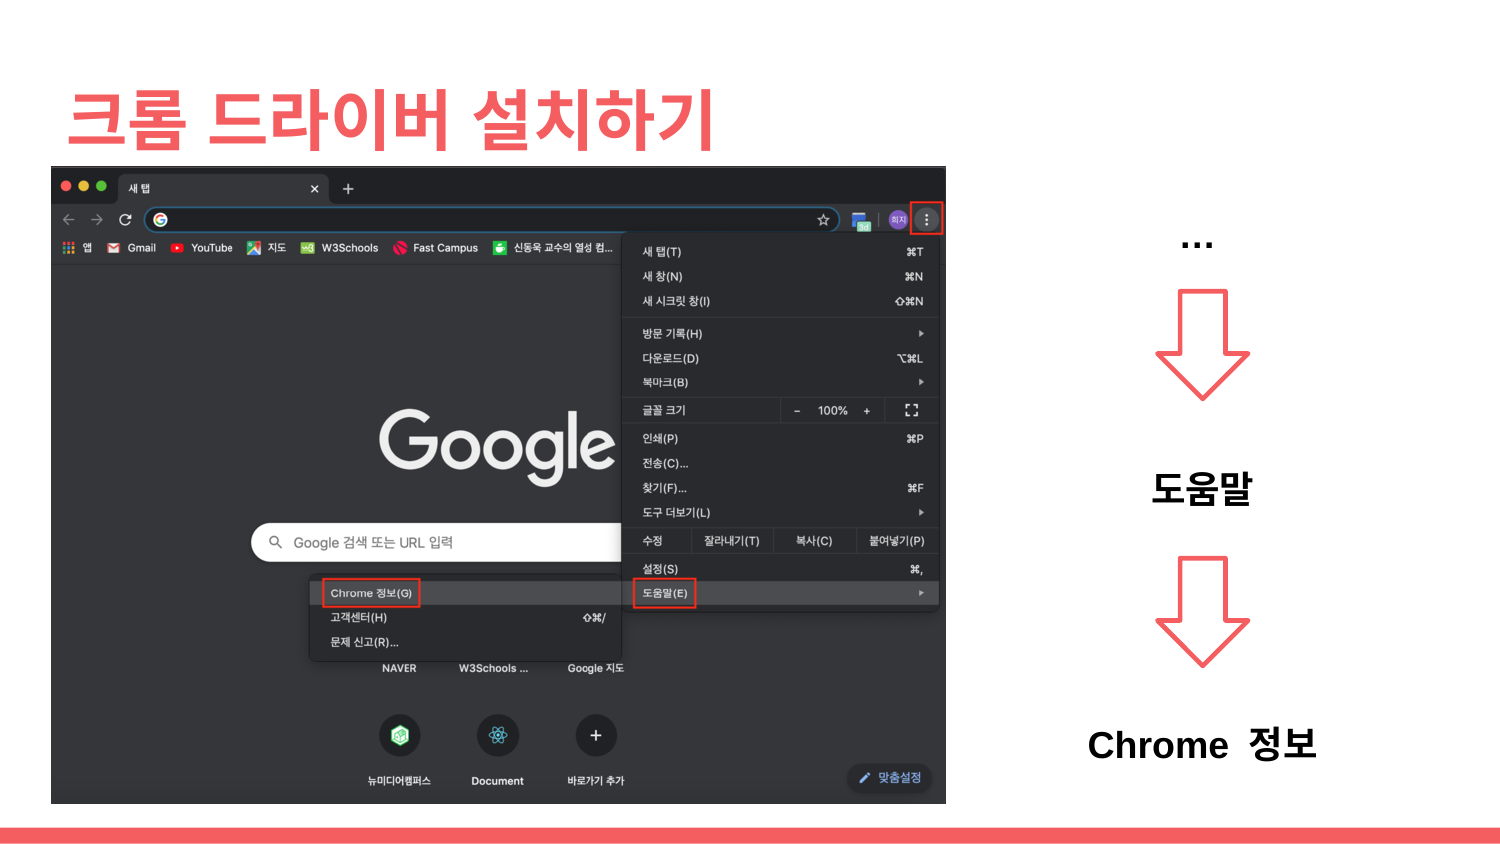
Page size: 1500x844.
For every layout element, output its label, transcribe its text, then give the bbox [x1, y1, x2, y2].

list … 도움말 Chrome 정보 [956, 189, 1449, 750]
title 크롬 드라이버 설치하기 [51, 64, 1449, 167]
text_box [1157, 291, 1249, 399]
picture [50, 166, 946, 804]
text_box [1157, 558, 1249, 666]
